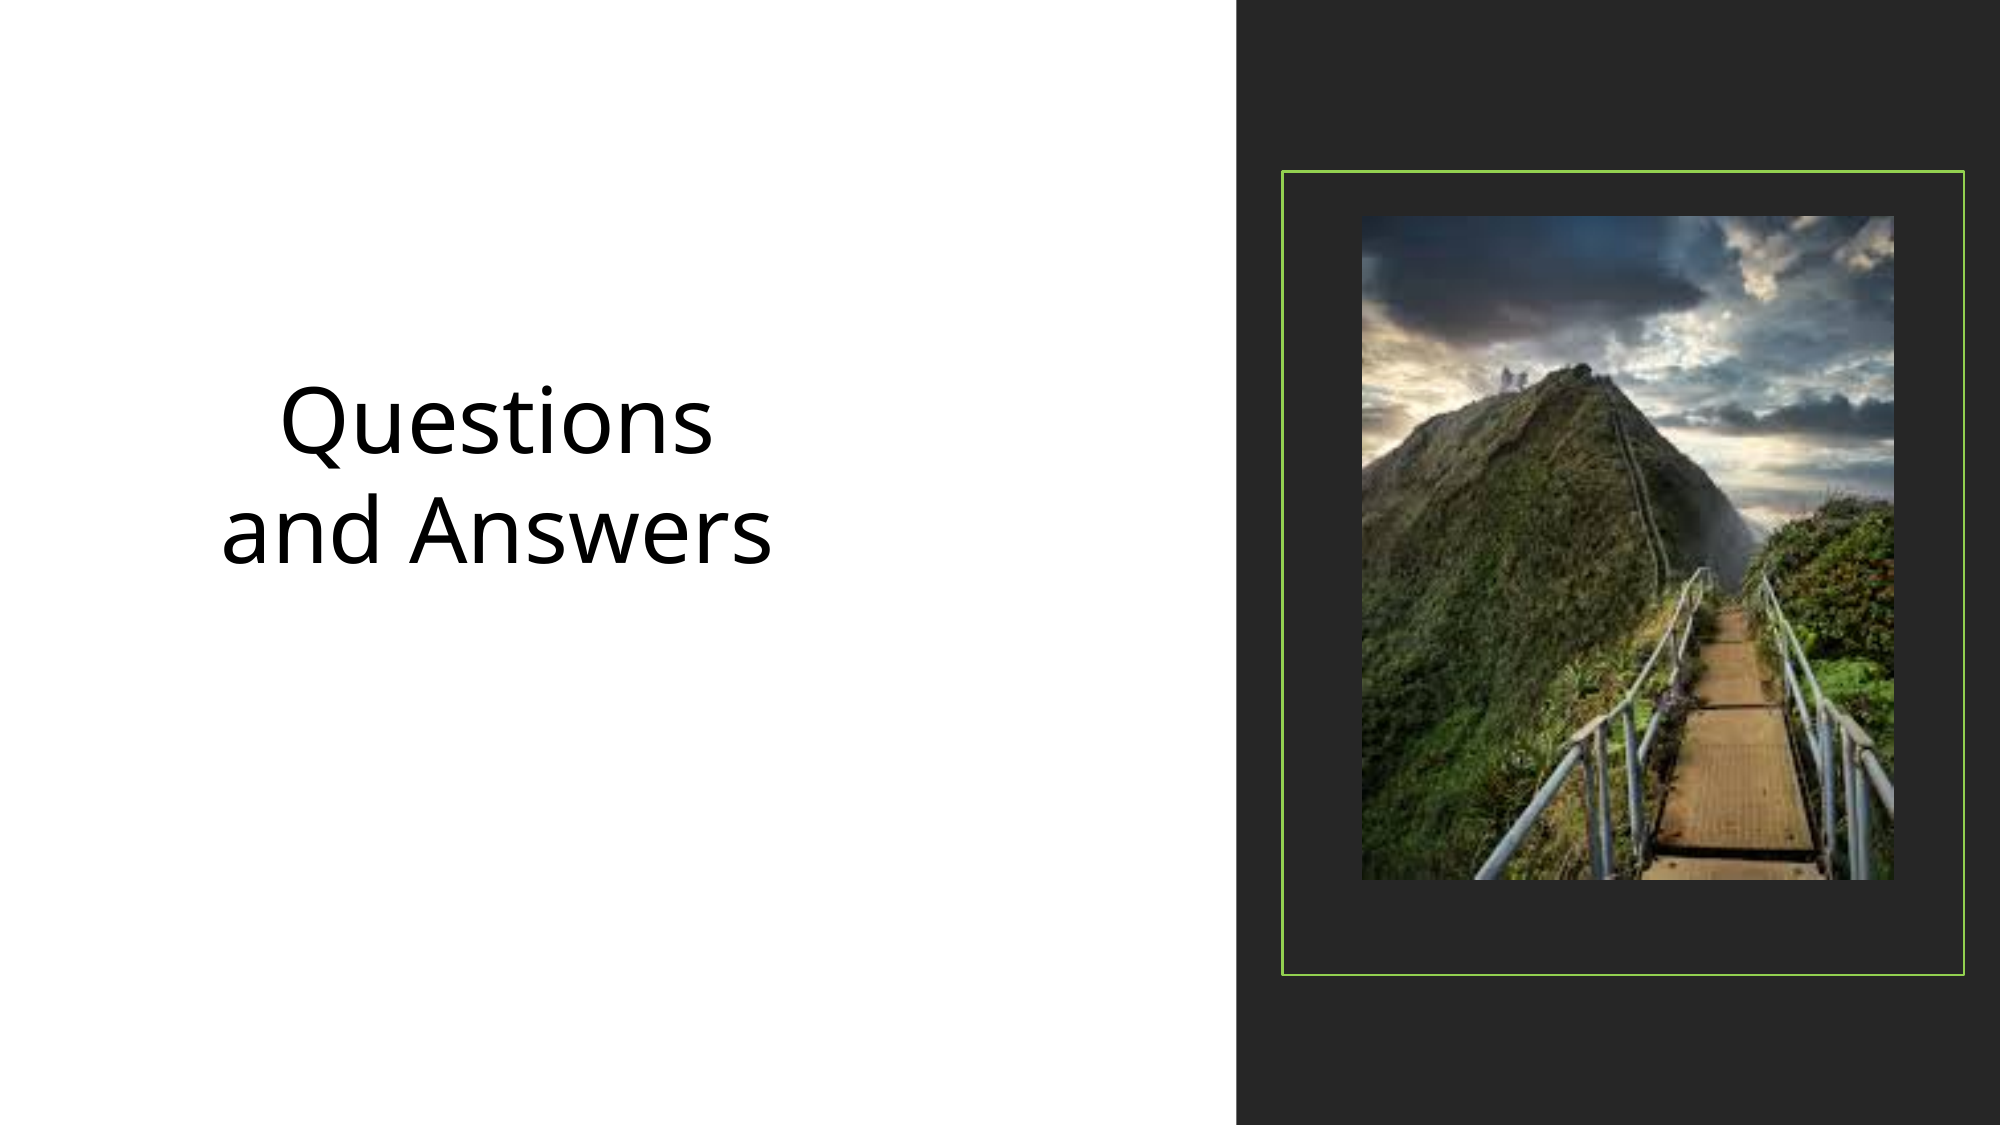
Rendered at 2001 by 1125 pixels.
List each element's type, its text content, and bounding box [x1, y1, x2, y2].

picture [1361, 216, 1894, 881]
text_box [1281, 170, 1965, 976]
text_box Questions and Answers [171, 354, 824, 590]
